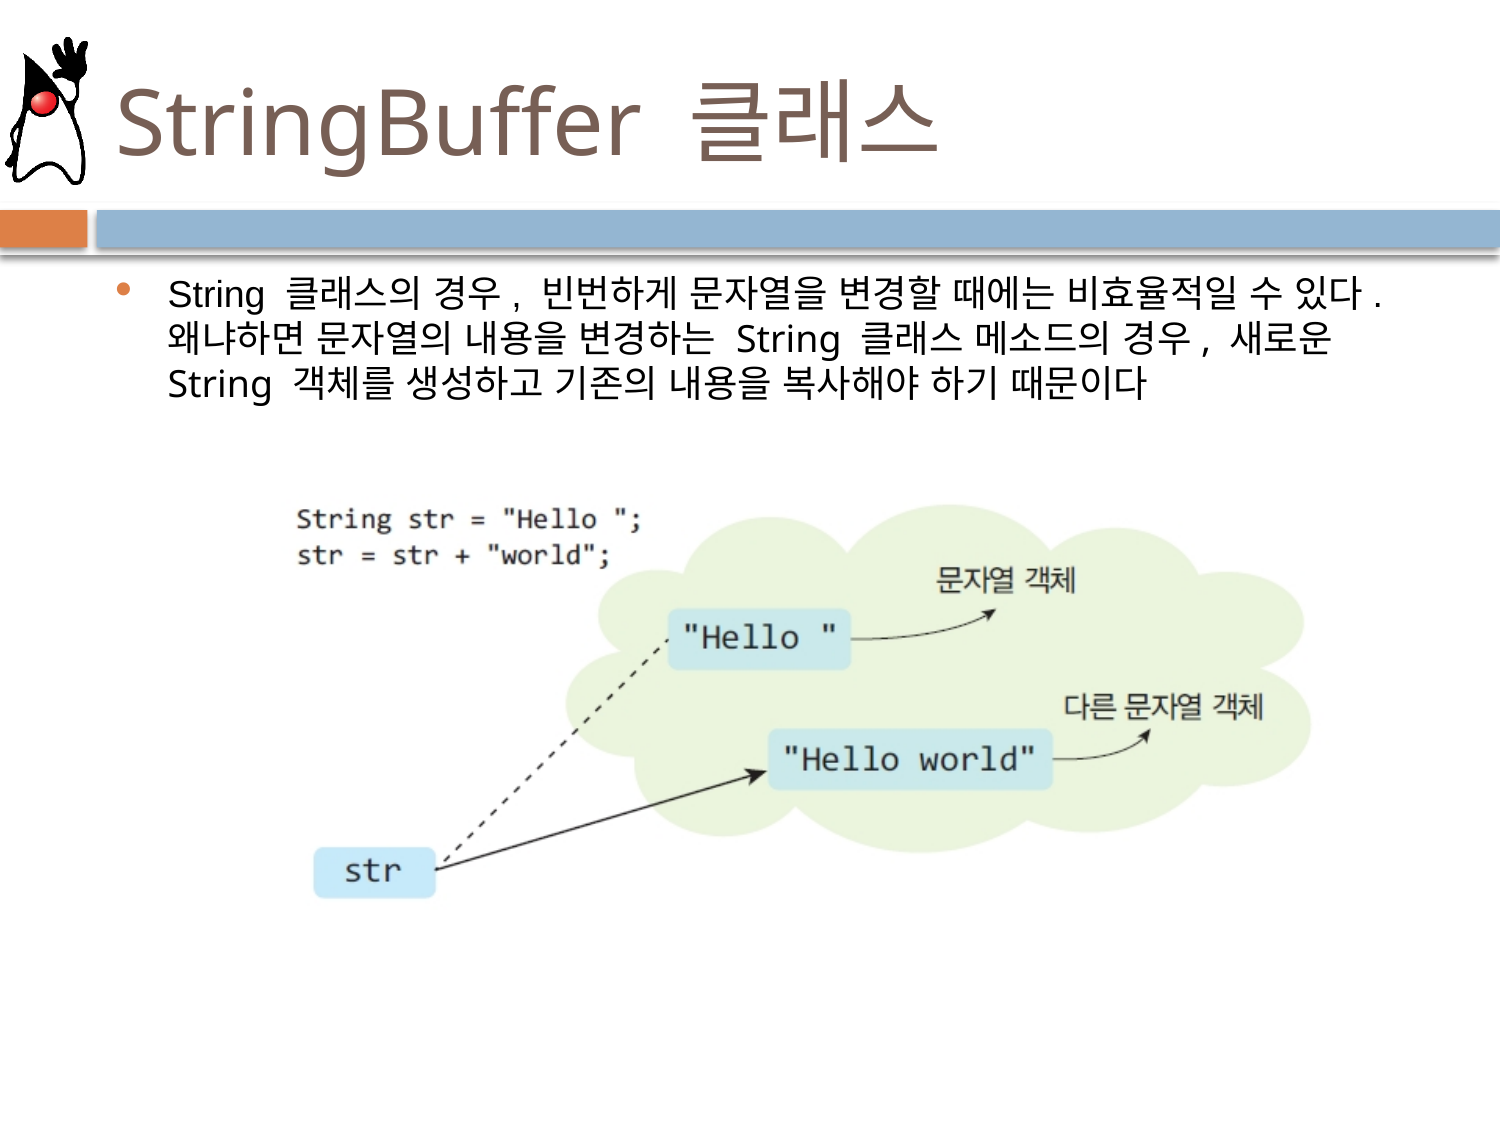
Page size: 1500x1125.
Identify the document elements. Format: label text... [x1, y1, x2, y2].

list String 클래스의 경우, 빈번하게 문자열을 변경할 때에는 비효율적일 수 있다. 왜냐하면 문자열의 내용을 변경하는 String 클래스 메소드의 경우, 새로운 String 객체를 생성하고 기존의 내용을 복사해야 하기 때문이다 [100, 262, 1438, 1000]
picture [281, 494, 1331, 911]
picture [5, 37, 88, 185]
title StringBuffer 클래스 [100, 37, 1438, 200]
